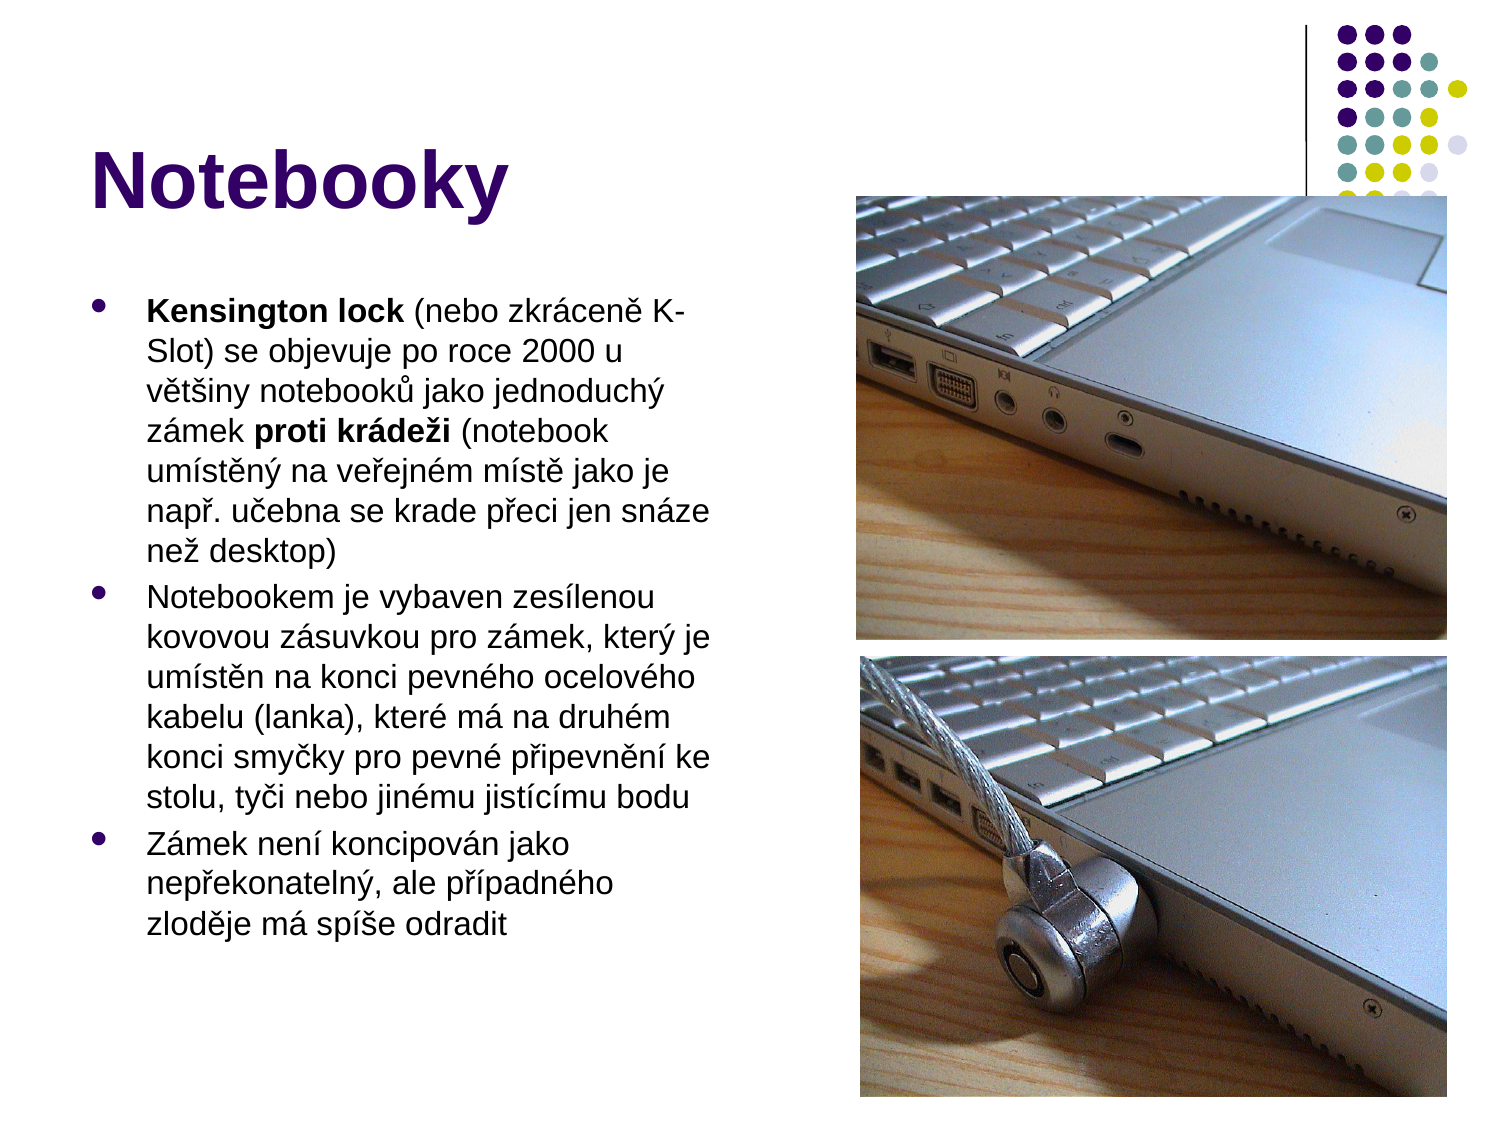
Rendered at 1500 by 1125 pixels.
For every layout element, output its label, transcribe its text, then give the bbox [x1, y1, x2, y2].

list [855, 196, 1448, 640]
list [860, 655, 1447, 1097]
title Notebooky [75, 20, 1313, 233]
list Kensington lock (nebo zkráceně K-Slot) se objevuje po roce 2000 u většiny notebooků jako jednoduchý zámek proti krádeži (notebook umístěný na veřejném místě jako je např. učebna se krade přeci jen snáze než desktop) Notebookem je vybaven zesílenou kovovou zásuvkou pro zámek, který je umístěn na konci pevného ocelového kabelu (lanka), které má na druhém konci smyčky pro pevné připevnění ke stolu, tyči nebo jinému jistícímu bodu Zámek není koncipován jako nepřekonatelný, ale případného zloděje má spíše odradit [75, 282, 738, 1006]
